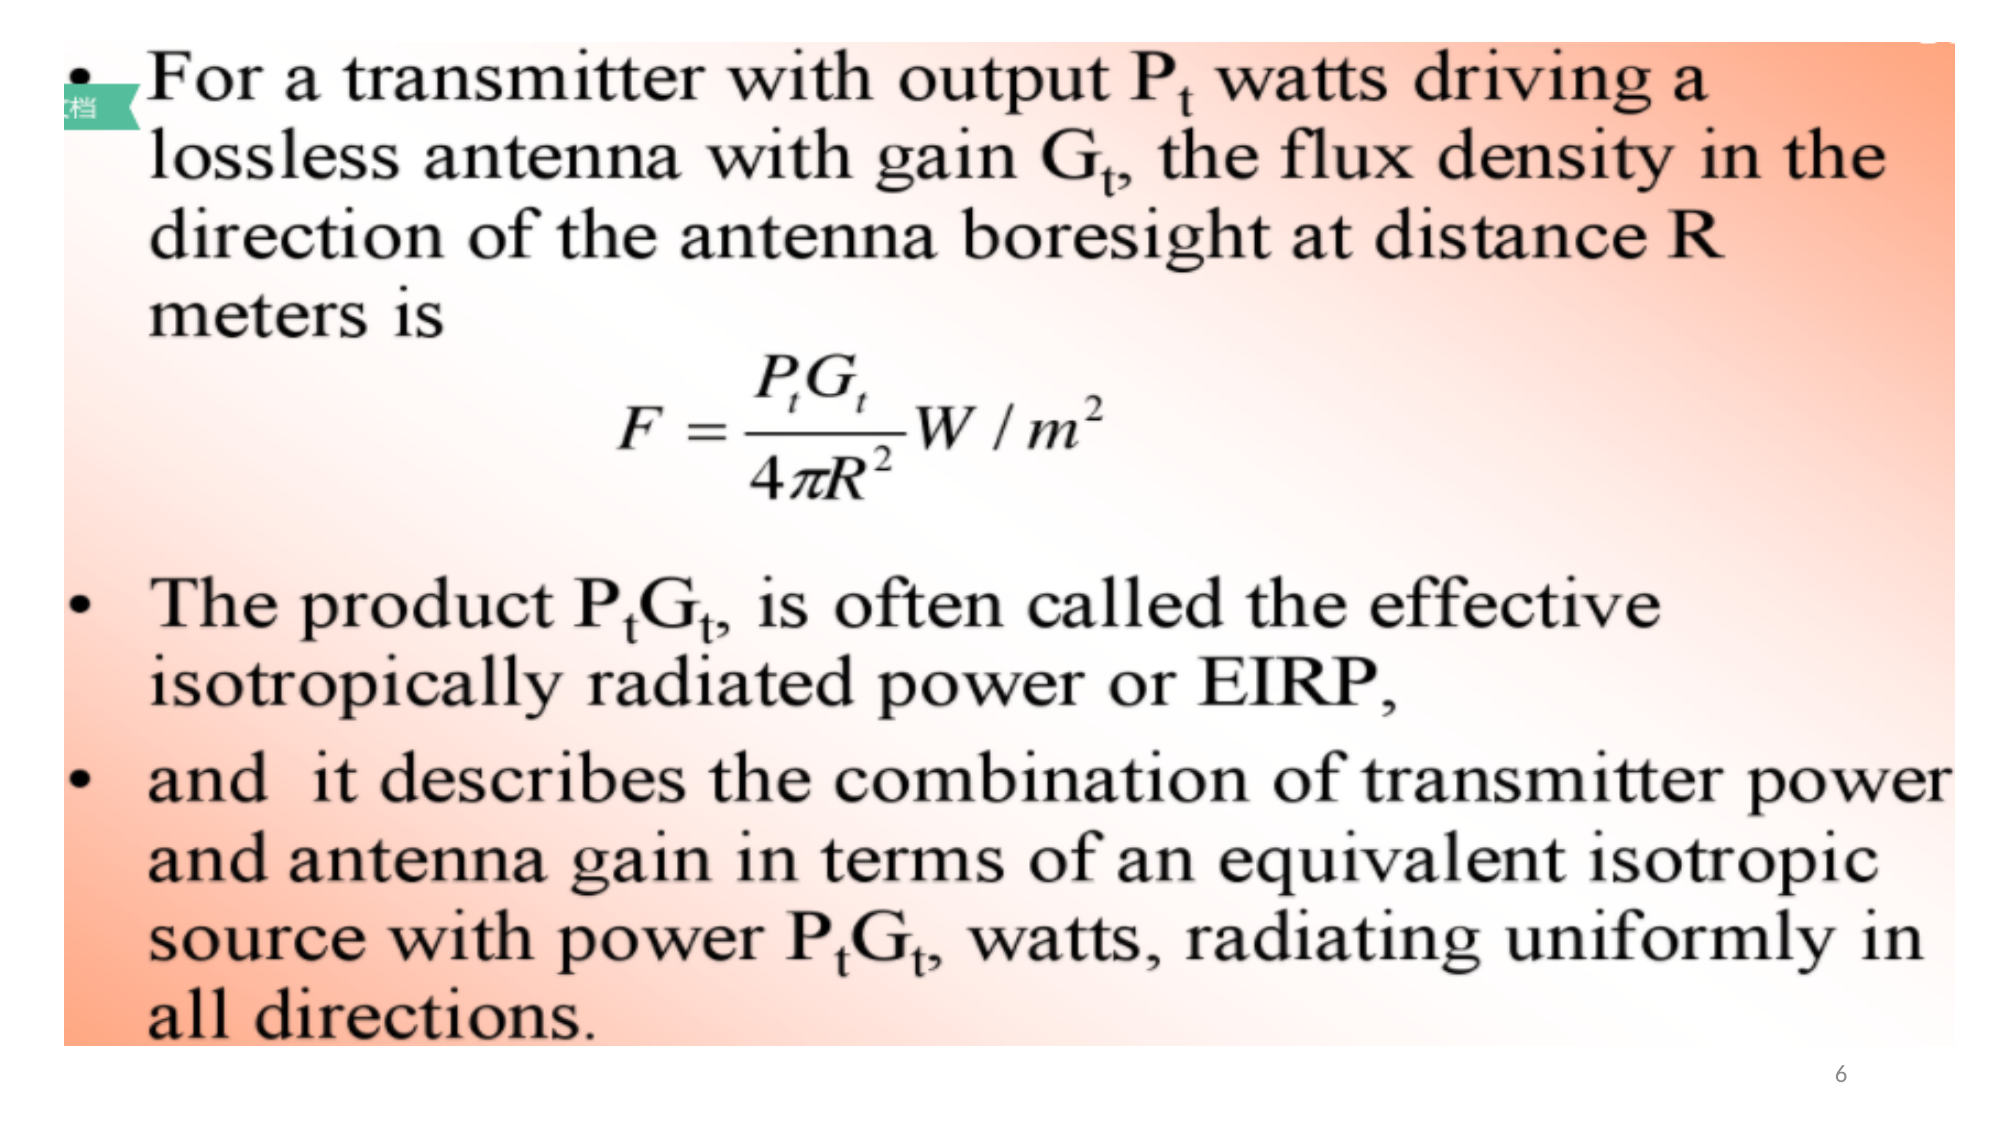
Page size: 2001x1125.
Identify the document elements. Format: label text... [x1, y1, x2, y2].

picture [64, 42, 1955, 1046]
slide_number 6 [1412, 1046, 1863, 1103]
